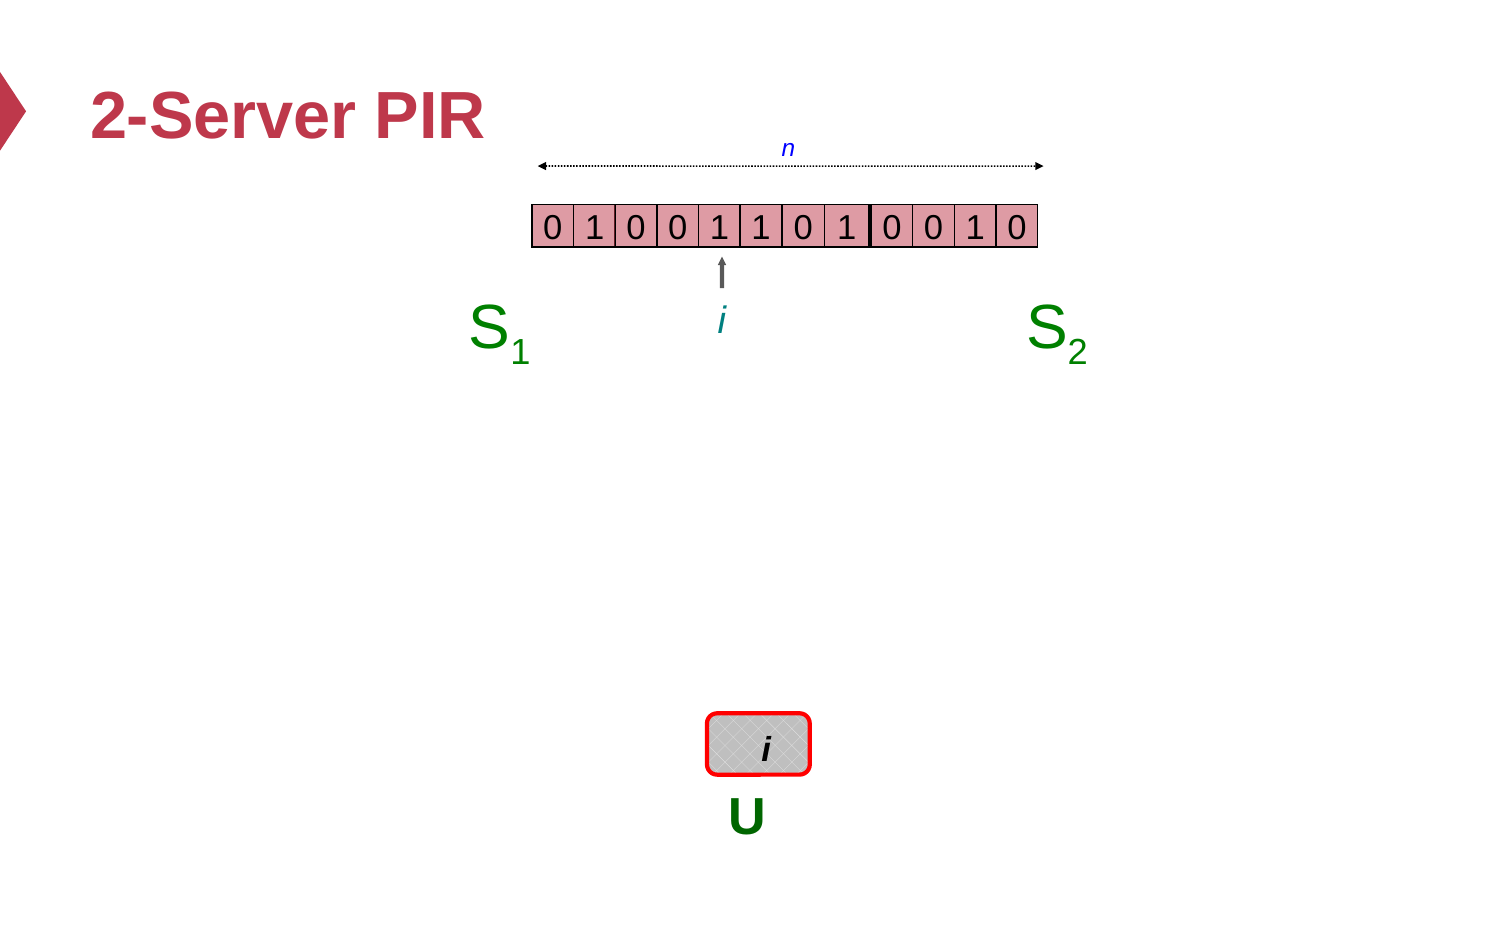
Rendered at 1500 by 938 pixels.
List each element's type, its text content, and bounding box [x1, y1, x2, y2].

text_box 0 [781, 204, 825, 247]
title 2-Server PIR [75, 37, 1425, 186]
text_box 0 [871, 204, 912, 247]
text_box U [677, 775, 774, 840]
text_box 0 [997, 204, 1038, 247]
text_box 1 [699, 204, 740, 247]
text_box [717, 256, 727, 288]
text_box 1 [573, 204, 616, 247]
text_box 0 [912, 204, 955, 247]
text_box [706, 713, 809, 775]
text_box 1 [825, 204, 869, 247]
text_box 0 [616, 204, 656, 247]
text_box 1 [955, 204, 997, 247]
text_box i [695, 288, 749, 342]
text_box i [721, 719, 812, 782]
text_box 1 [740, 204, 781, 247]
text_box S2 [921, 279, 1095, 360]
text_box 0 [656, 204, 699, 247]
text_box 0 [531, 204, 573, 247]
text_box S1 [364, 279, 538, 360]
